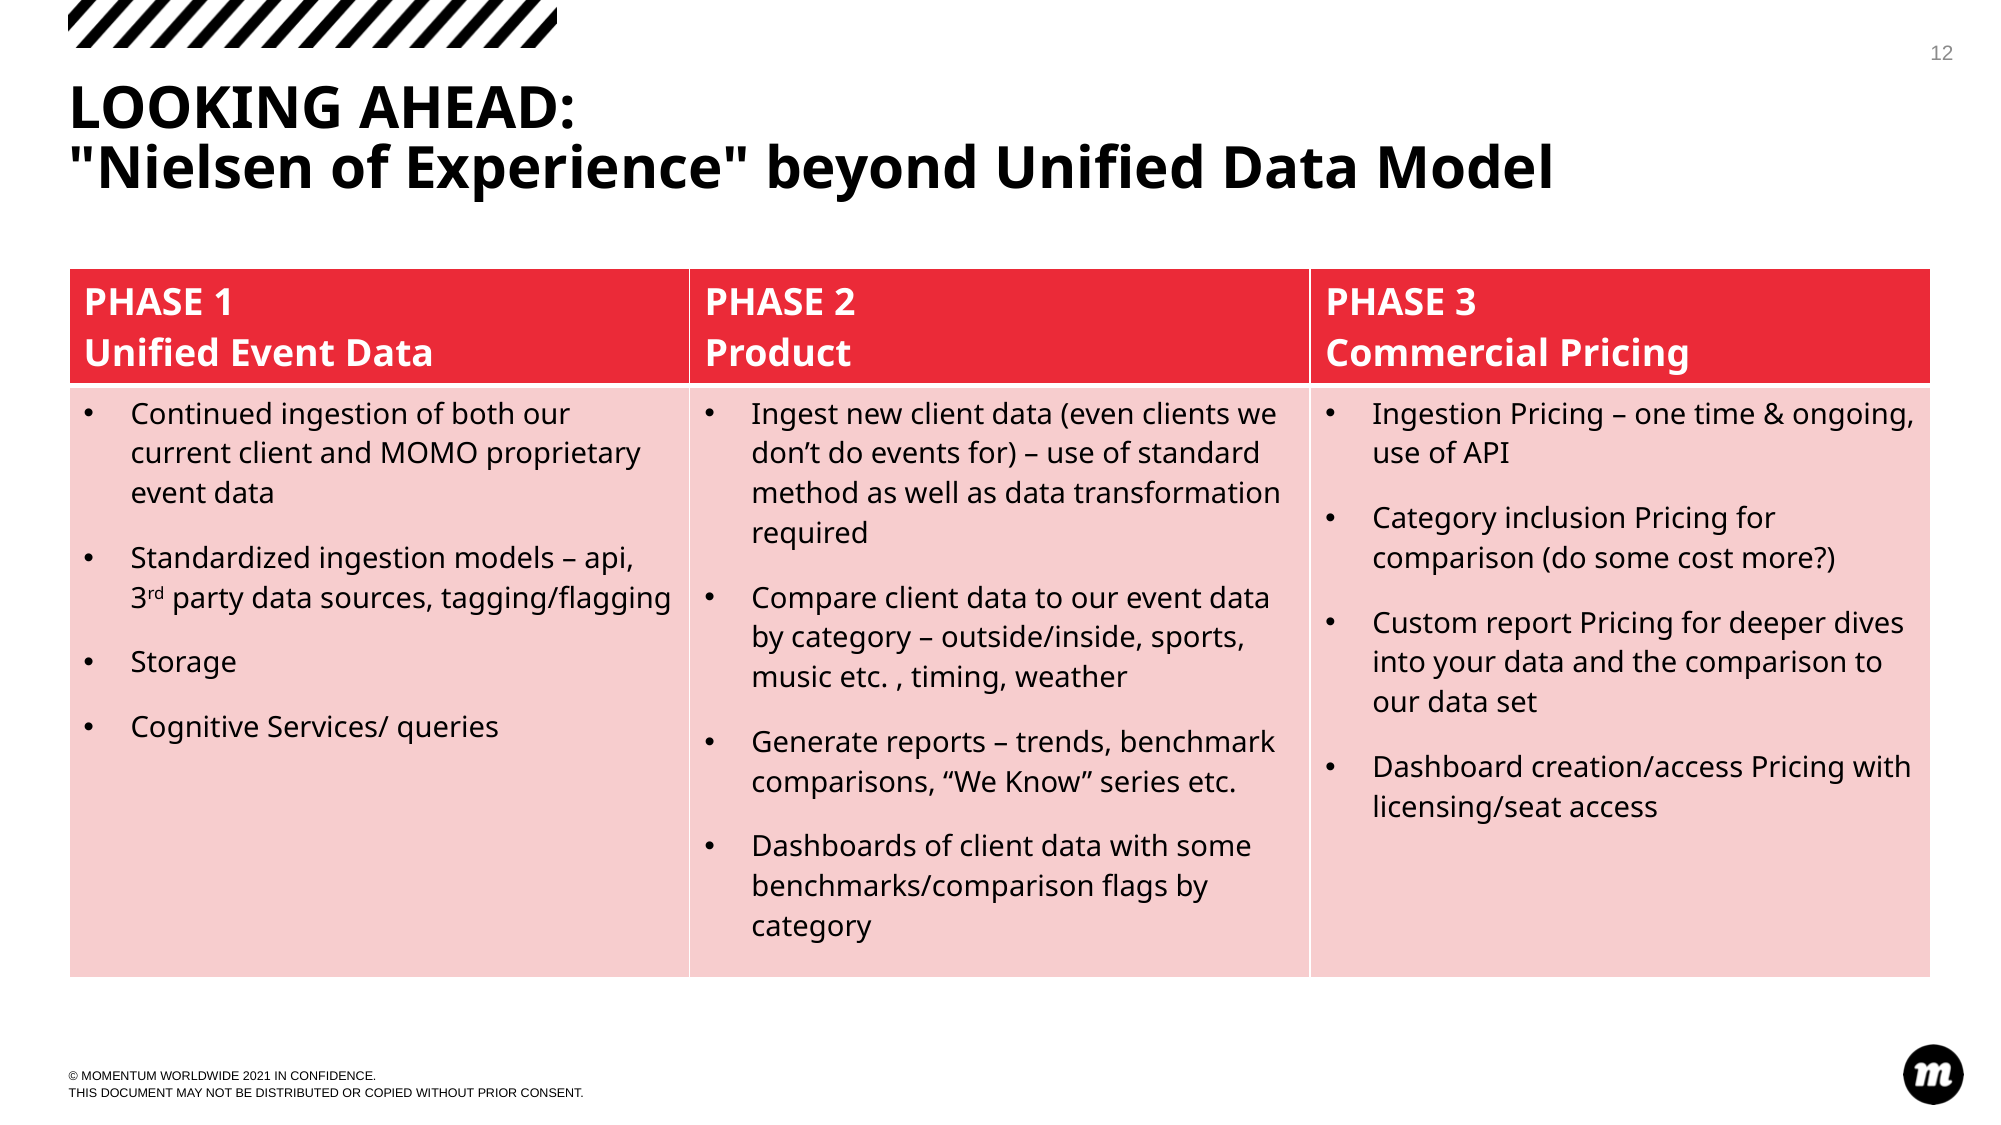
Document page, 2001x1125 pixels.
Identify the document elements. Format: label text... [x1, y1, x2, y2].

table_cell Ingest new client data (even clients we don’t do events for) – use of standard method as well as data transformation required Compare client data to our event data by category – outside/inside, sports, music etc. , timing, weather Generate reports – trends, benchmark comparisons, “We Know” series etc. Dashboards of client data with some benchmarks/comparison flags by category [690, 388, 1309, 977]
table_cell Ingestion Pricing – one time & ongoing, use of API Category inclusion Pricing for comparison (do some cost more?) Custom report Pricing for deeper dives into your data and the comparison to our data set Dashboard creation/access Pricing with licensing/seat access [1311, 388, 1930, 977]
title LOOKING AHEAD: "Nielsen of Experience" beyond Unified Data Model [68, 81, 1932, 232]
table_header PHASE 3 Commercial Pricing [1311, 269, 1930, 383]
table_header PHASE 2 Product [690, 269, 1309, 383]
table_header PHASE 1 Unified Event Data [70, 269, 689, 383]
table_cell Continued ingestion of both our current client and MOMO proprietary event data Standardized ingestion models – api, 3rd party data sources, tagging/flagging Storage Cognitive Services/ queries [70, 388, 689, 977]
slide_number 12 [1518, 22, 1969, 83]
picture [1903, 1044, 1964, 1105]
picture [68, 0, 557, 48]
